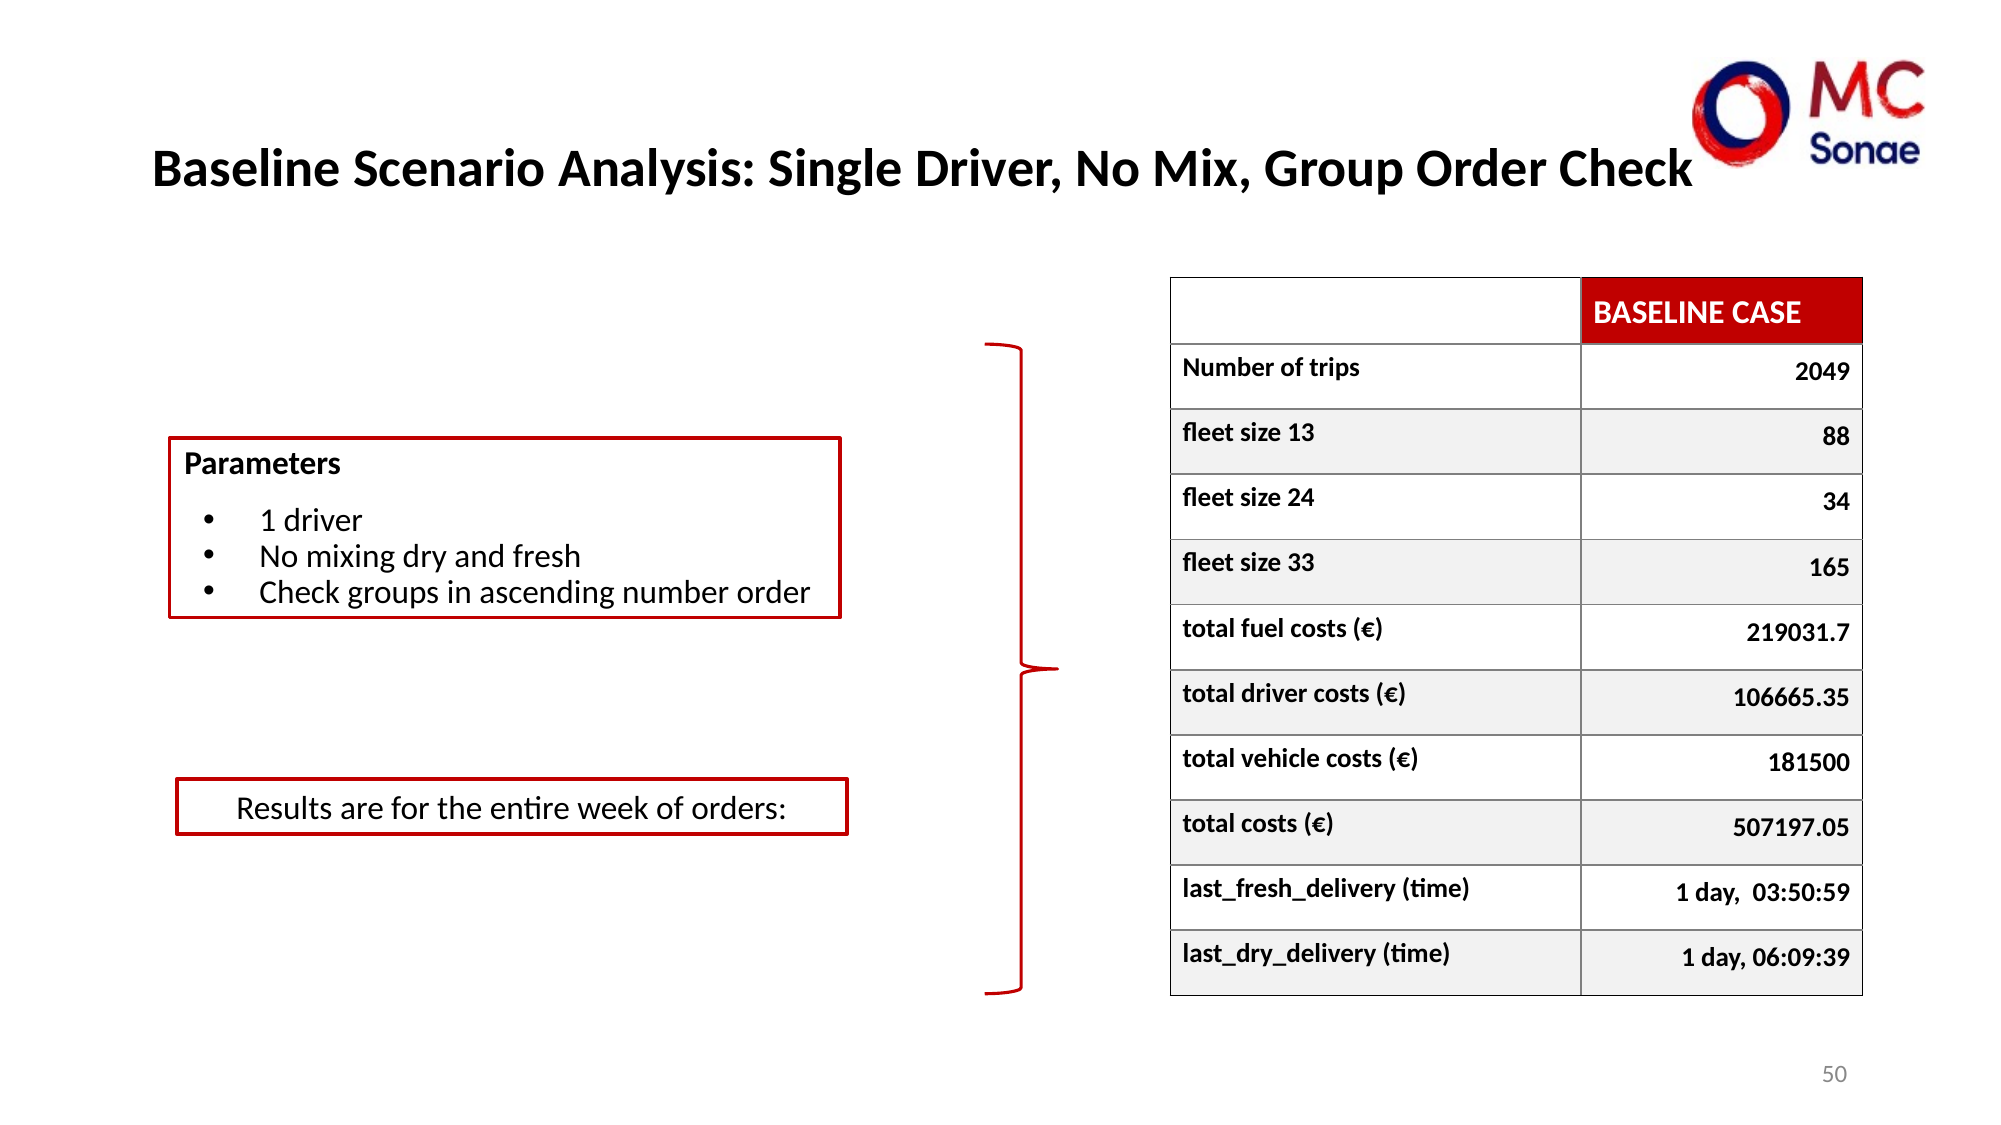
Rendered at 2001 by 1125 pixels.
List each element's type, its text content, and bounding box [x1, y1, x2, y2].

table_cell total driver costs (€) [1171, 671, 1580, 734]
table_cell 1 day, 03:50:59 [1582, 866, 1862, 929]
table_cell total costs (€) [1171, 801, 1580, 864]
table_cell last_dry_delivery (time) [1171, 931, 1580, 995]
table_header [1171, 278, 1580, 343]
table_cell total fuel costs (€) [1171, 605, 1580, 669]
table_cell 219031.7 [1582, 605, 1862, 669]
text_box Results are for the entire week of orders: [176, 779, 848, 834]
table_cell fleet size 13 [1171, 410, 1580, 473]
table_cell fleet size 33 [1171, 540, 1580, 604]
table_cell 106665.35 [1582, 671, 1862, 734]
table_cell last_fresh_delivery (time) [1171, 866, 1580, 929]
table_cell 165 [1582, 540, 1862, 604]
table_cell 1 day, 06:09:39 [1582, 931, 1862, 995]
table_cell 181500 [1582, 736, 1862, 799]
table_cell fleet size 24 [1171, 475, 1580, 539]
table_cell total vehicle costs (€) [1171, 736, 1580, 799]
title Baseline Scenario Analysis: Single Driver, No Mix, Group Order Check [137, 59, 1716, 278]
slide_number ‹#› [1412, 1042, 1863, 1103]
picture [1691, 57, 1926, 169]
table_cell 2049 [1582, 345, 1862, 408]
text_box [984, 344, 1058, 994]
table_cell 88 [1582, 410, 1862, 473]
table_cell Number of trips [1171, 345, 1580, 408]
text_box Parameters 1 driver No mixing dry and fresh Check groups in ascending number order [169, 438, 840, 618]
table_cell 34 [1582, 475, 1862, 539]
table_cell 507197.05 [1582, 801, 1862, 864]
table_header BASELINE CASE [1582, 278, 1862, 343]
